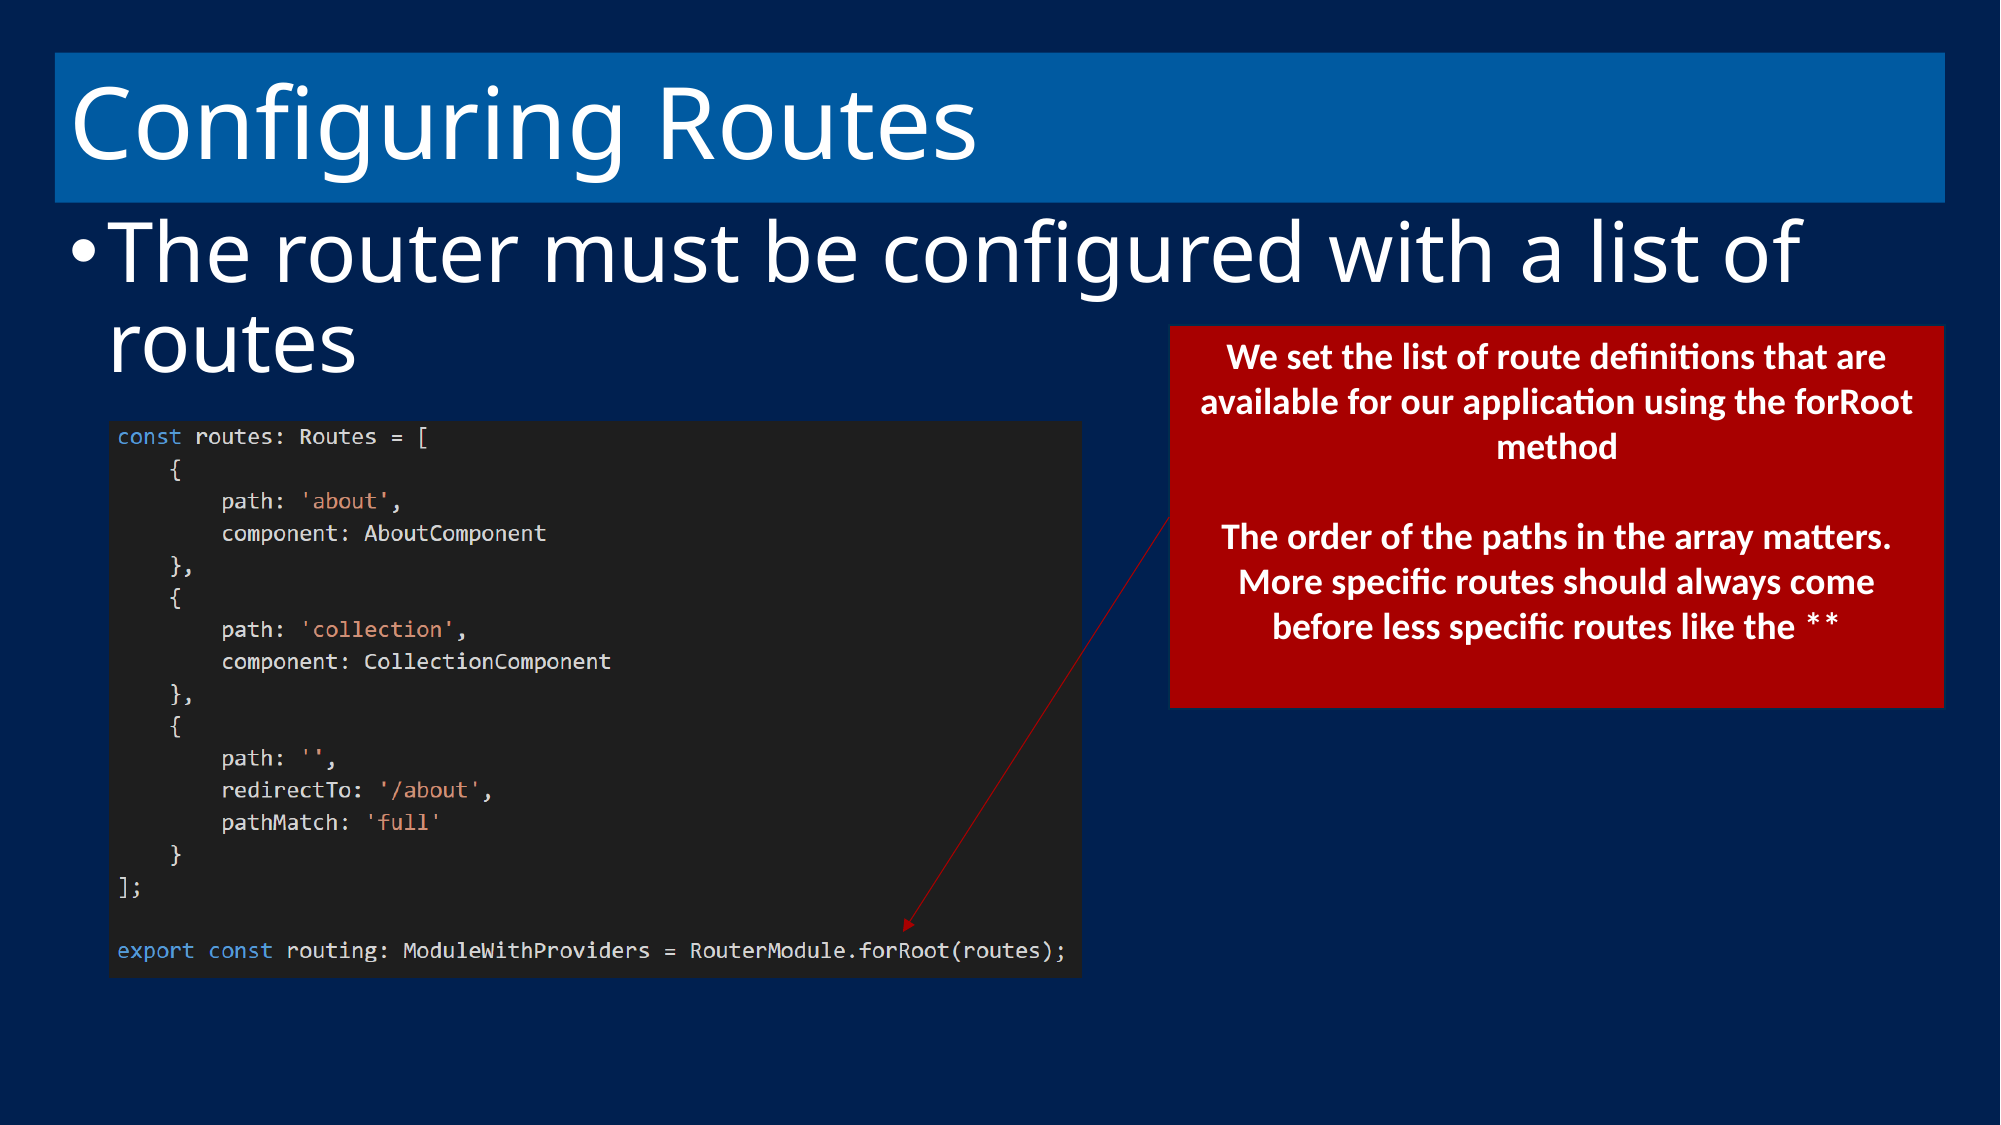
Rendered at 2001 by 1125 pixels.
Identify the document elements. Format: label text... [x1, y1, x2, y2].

title Configuring Routes [54, 52, 1945, 203]
picture [109, 421, 1082, 978]
text_box We set the list of route definitions that are available for our application using the forRoot method The order of the paths in the array matters. More specific routes should always come before less specific routes like the ** [1168, 324, 1946, 710]
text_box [902, 516, 1170, 932]
list The router must be configured with a list of routes [54, 203, 1945, 1061]
